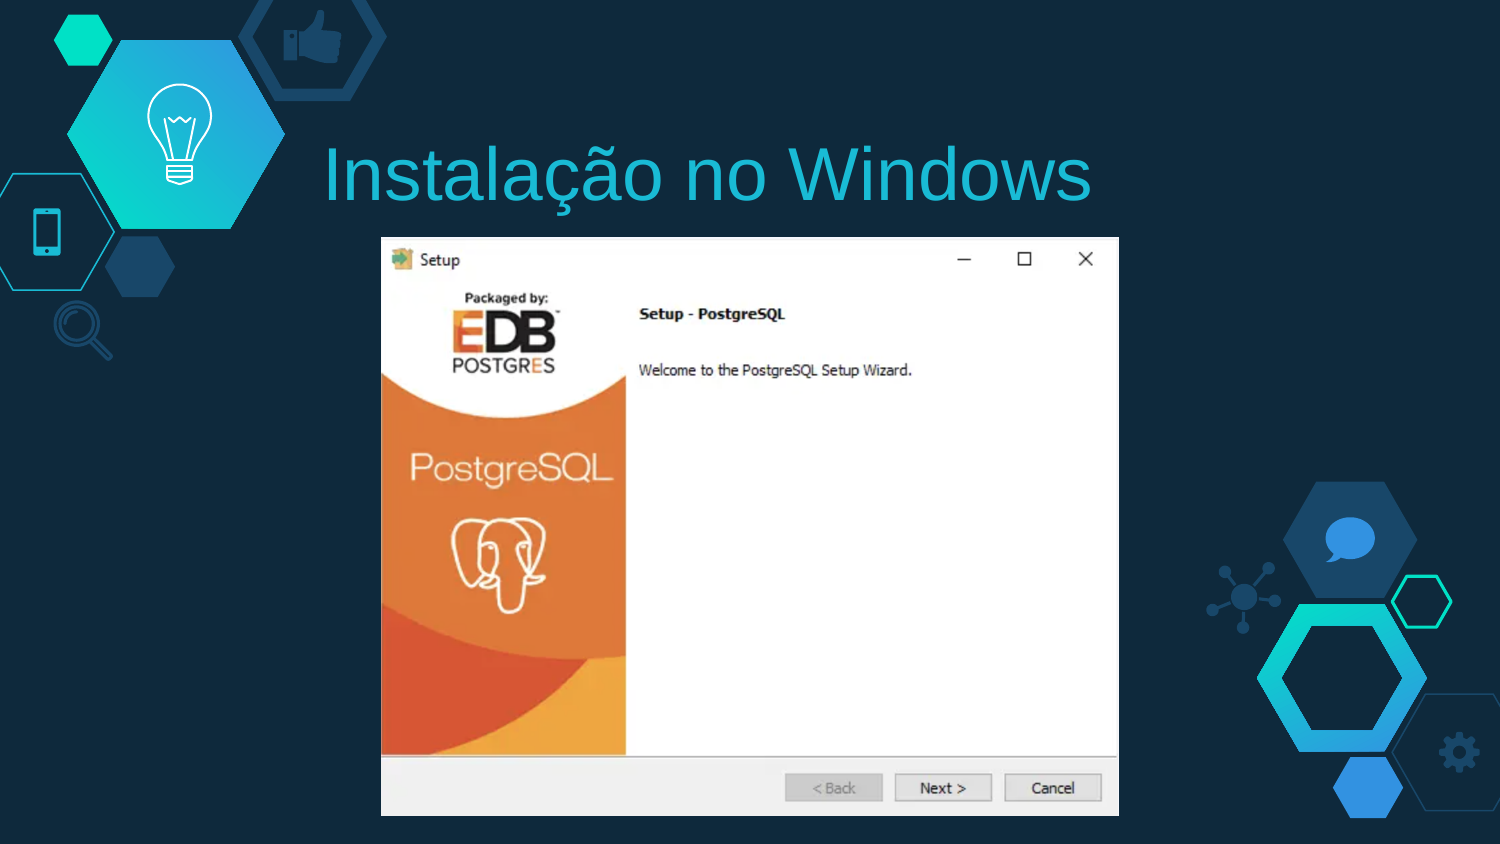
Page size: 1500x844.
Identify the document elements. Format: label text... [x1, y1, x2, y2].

title Instalação no Windows [307, 110, 1500, 217]
picture [380, 237, 1120, 816]
